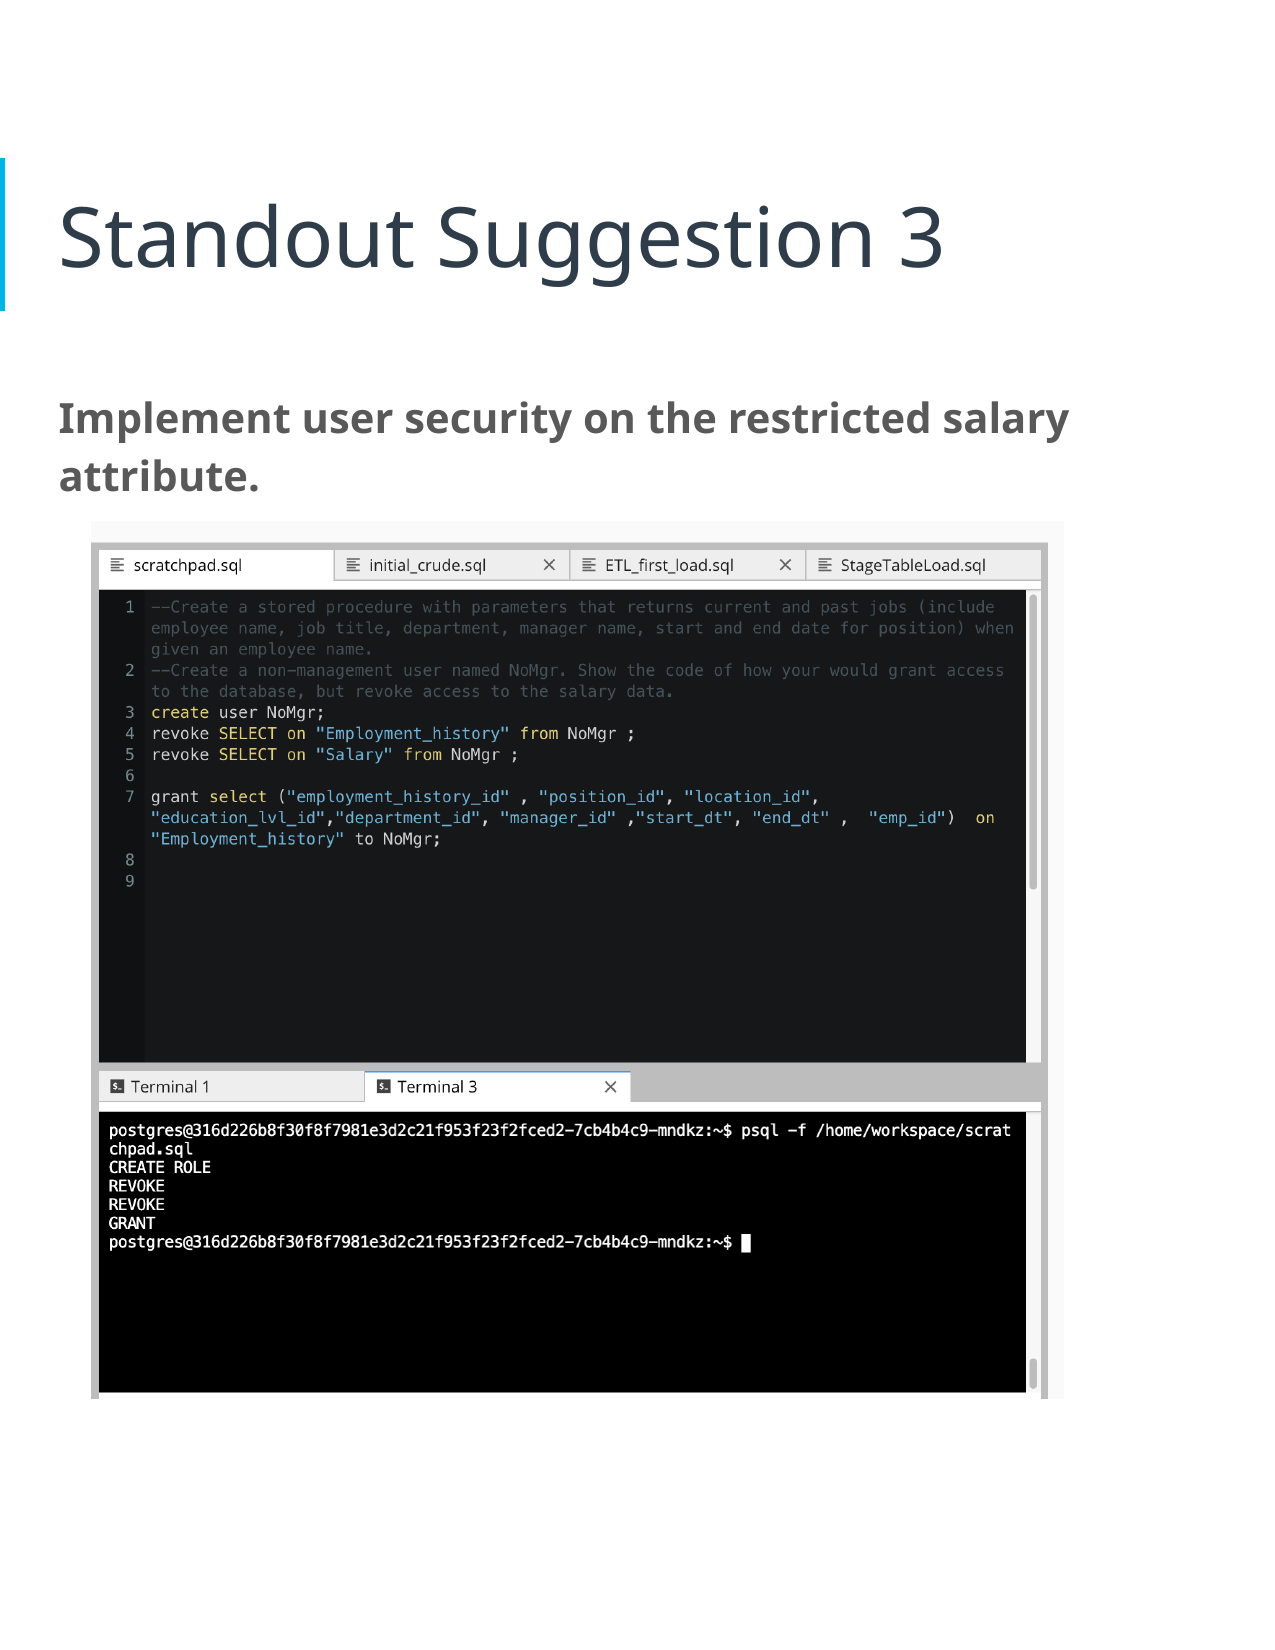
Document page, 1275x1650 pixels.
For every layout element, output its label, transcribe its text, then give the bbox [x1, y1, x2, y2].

picture [91, 521, 1064, 1399]
title Standout Suggestion 3 [43, 142, 1232, 327]
list Implement user security on the restricted salary attribute. [43, 369, 1232, 1639]
